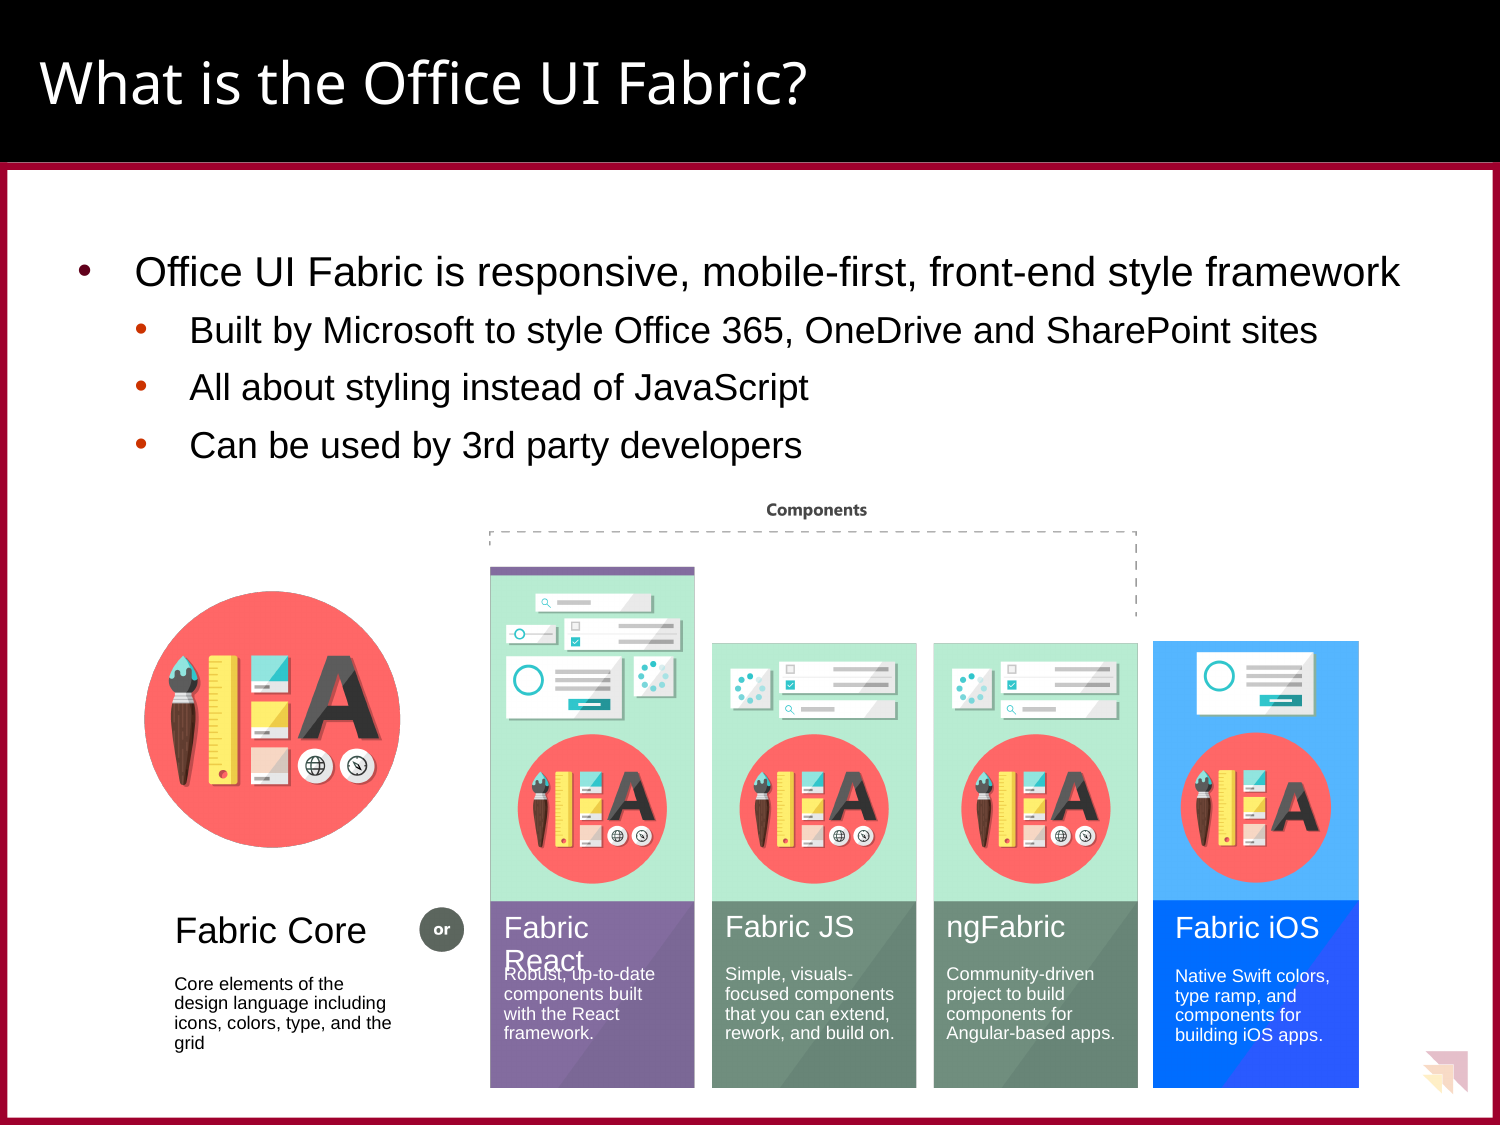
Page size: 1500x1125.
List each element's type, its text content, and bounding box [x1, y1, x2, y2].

list Office UI Fabric is responsive, mobile-first, front-end style framework Built by Microsoft to style Office 365, OneDrive and SharePoint sites All about styling instead of JavaScript Can be used by 3rd party developers [62, 237, 1438, 1088]
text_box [130, 500, 1370, 1088]
title What is the Office UI Fabric? [24, 12, 1438, 150]
